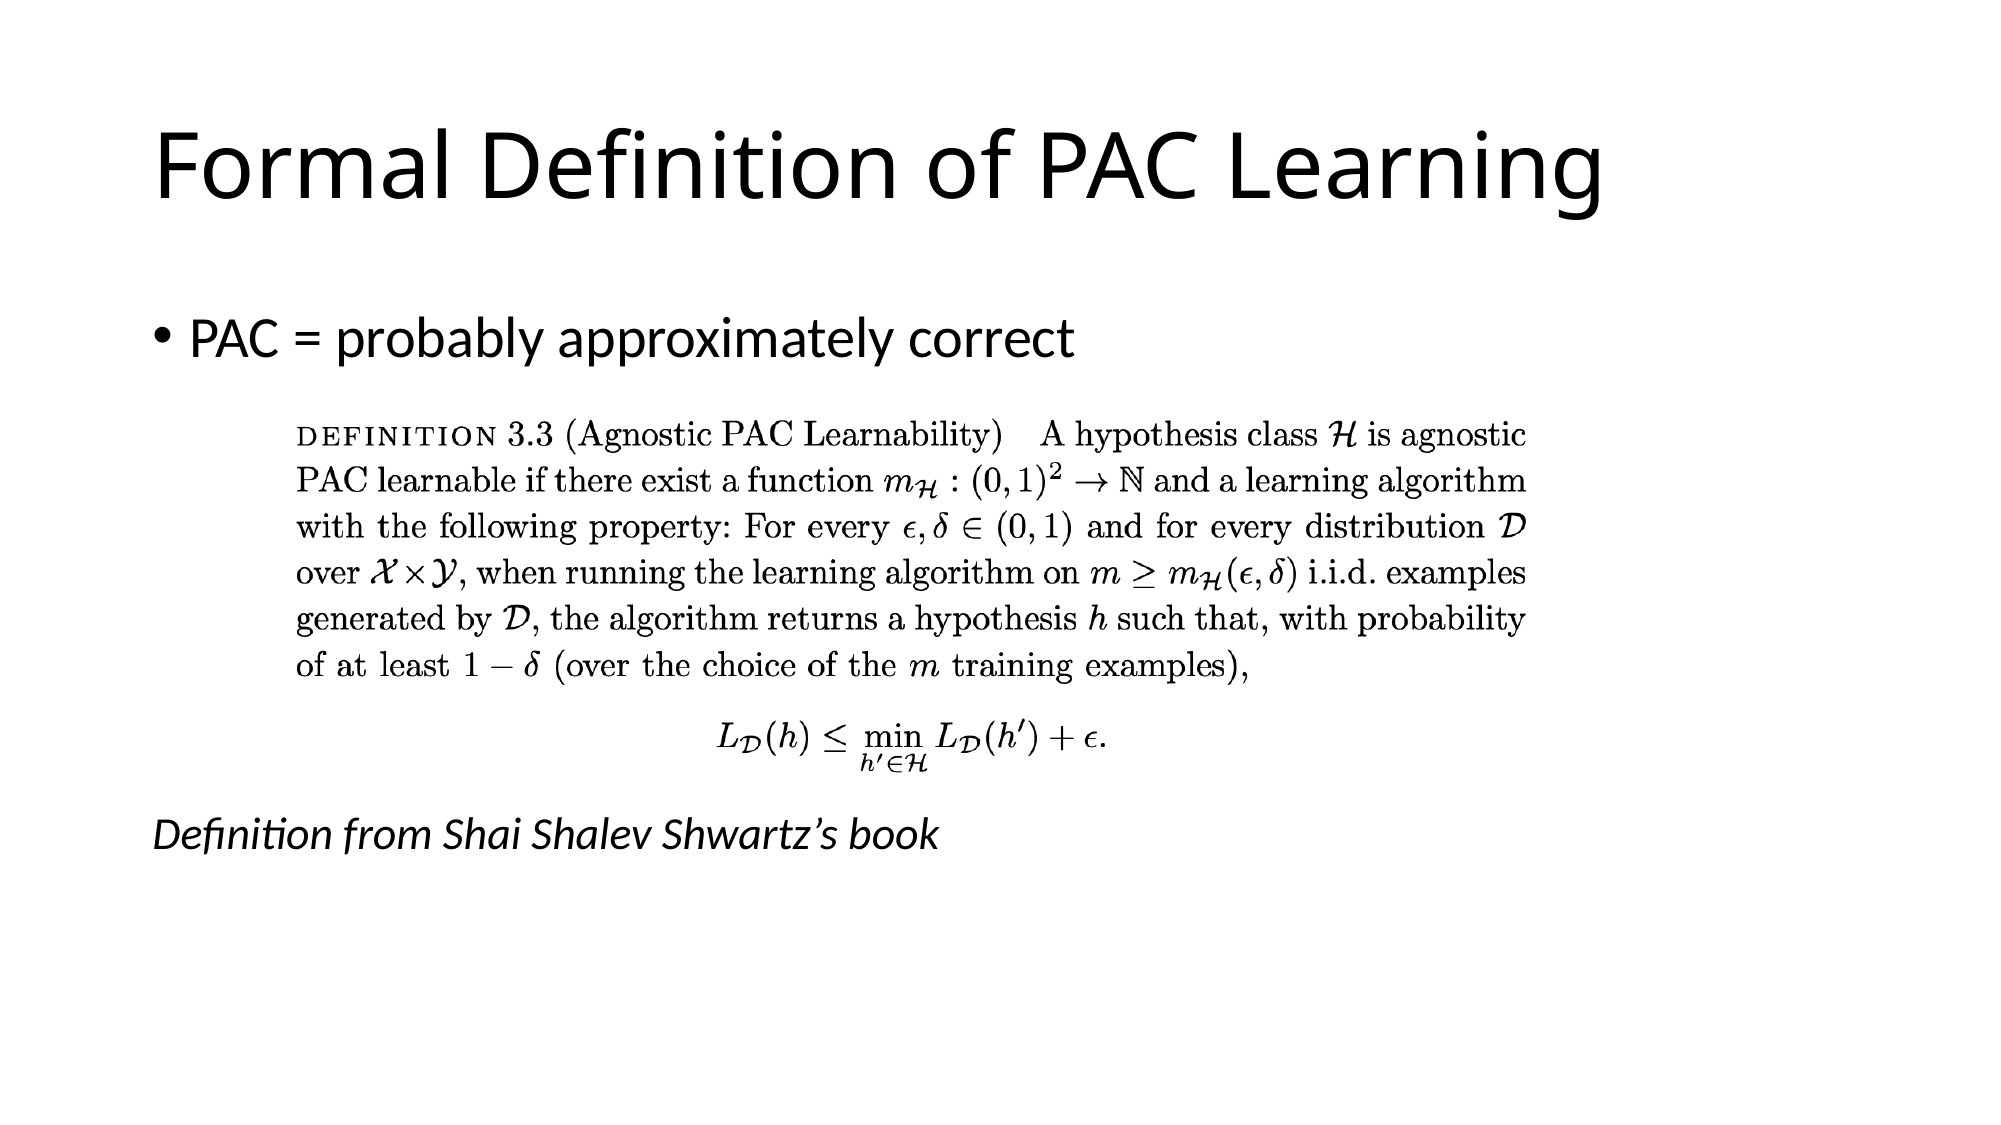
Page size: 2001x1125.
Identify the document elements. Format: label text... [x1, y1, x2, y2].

title Formal Definition of PAC Learning [137, 59, 1863, 278]
picture [277, 408, 1553, 797]
list PAC = probably approximately correct Definition from Shai Shalev Shwartz’s book [137, 299, 1863, 1014]
